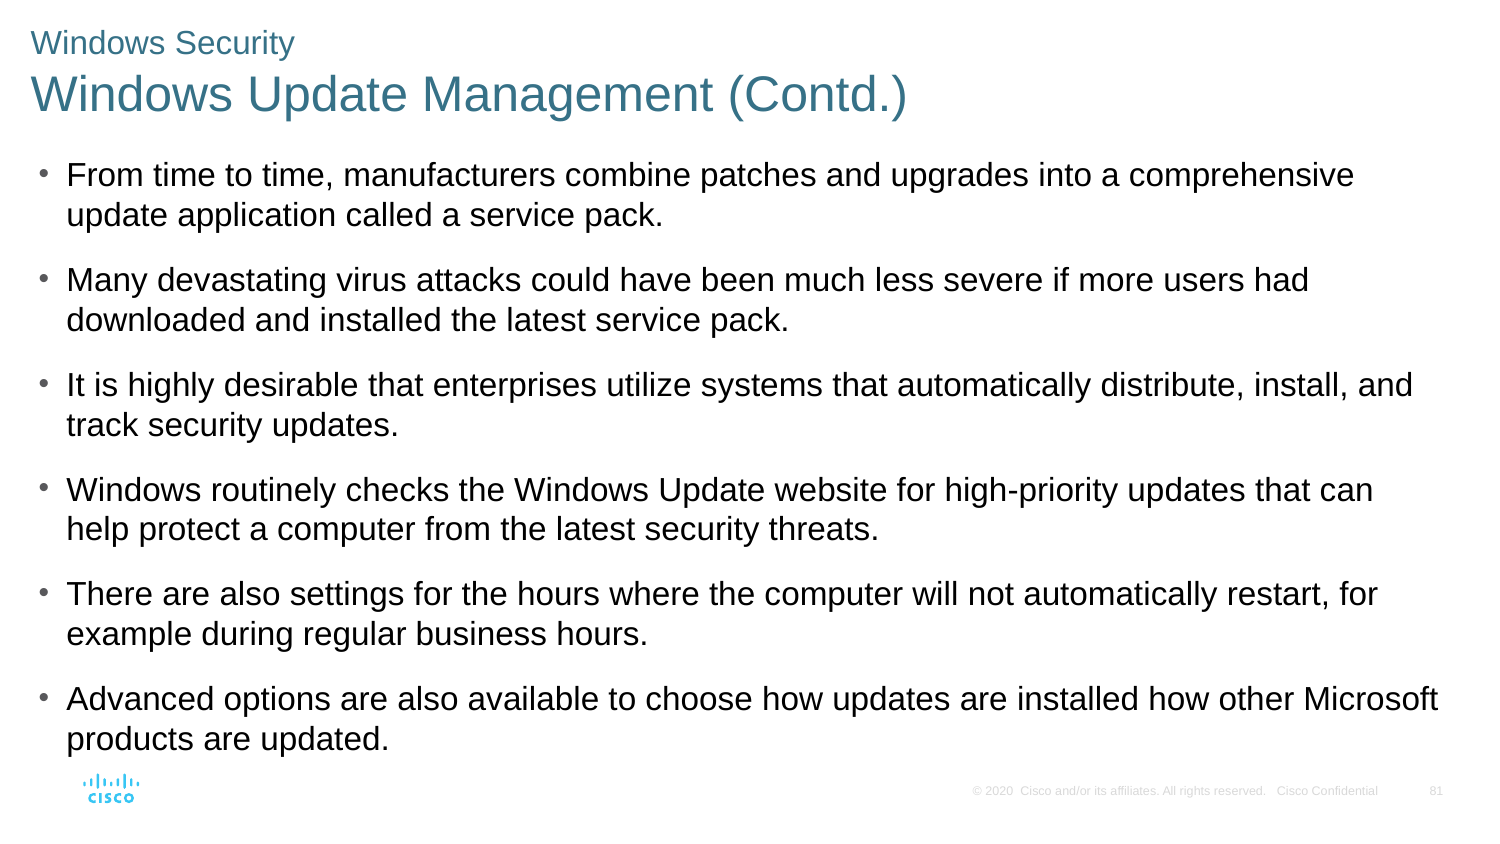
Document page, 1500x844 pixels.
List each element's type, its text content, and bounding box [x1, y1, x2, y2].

title Windows Security Windows Update Management (Contd.) [0, 0, 1500, 144]
list From time to time, manufacturers combine patches and upgrades into a comprehensive update application called a service pack. Many devastating virus attacks could have been much less severe if more users had downloaded and installed the latest service pack. It is highly desirable that enterprises utilize systems that automatically distribute, install, and track security updates. Windows routinely checks the Windows Update website for high-priority updates that can help protect a computer from the latest security threats. There are also settings for the hours where the computer will not automatically restart, for example during regular business hours. Advanced options are also available to choose how updates are installed how other Microsoft products are updated. [23, 145, 1476, 775]
